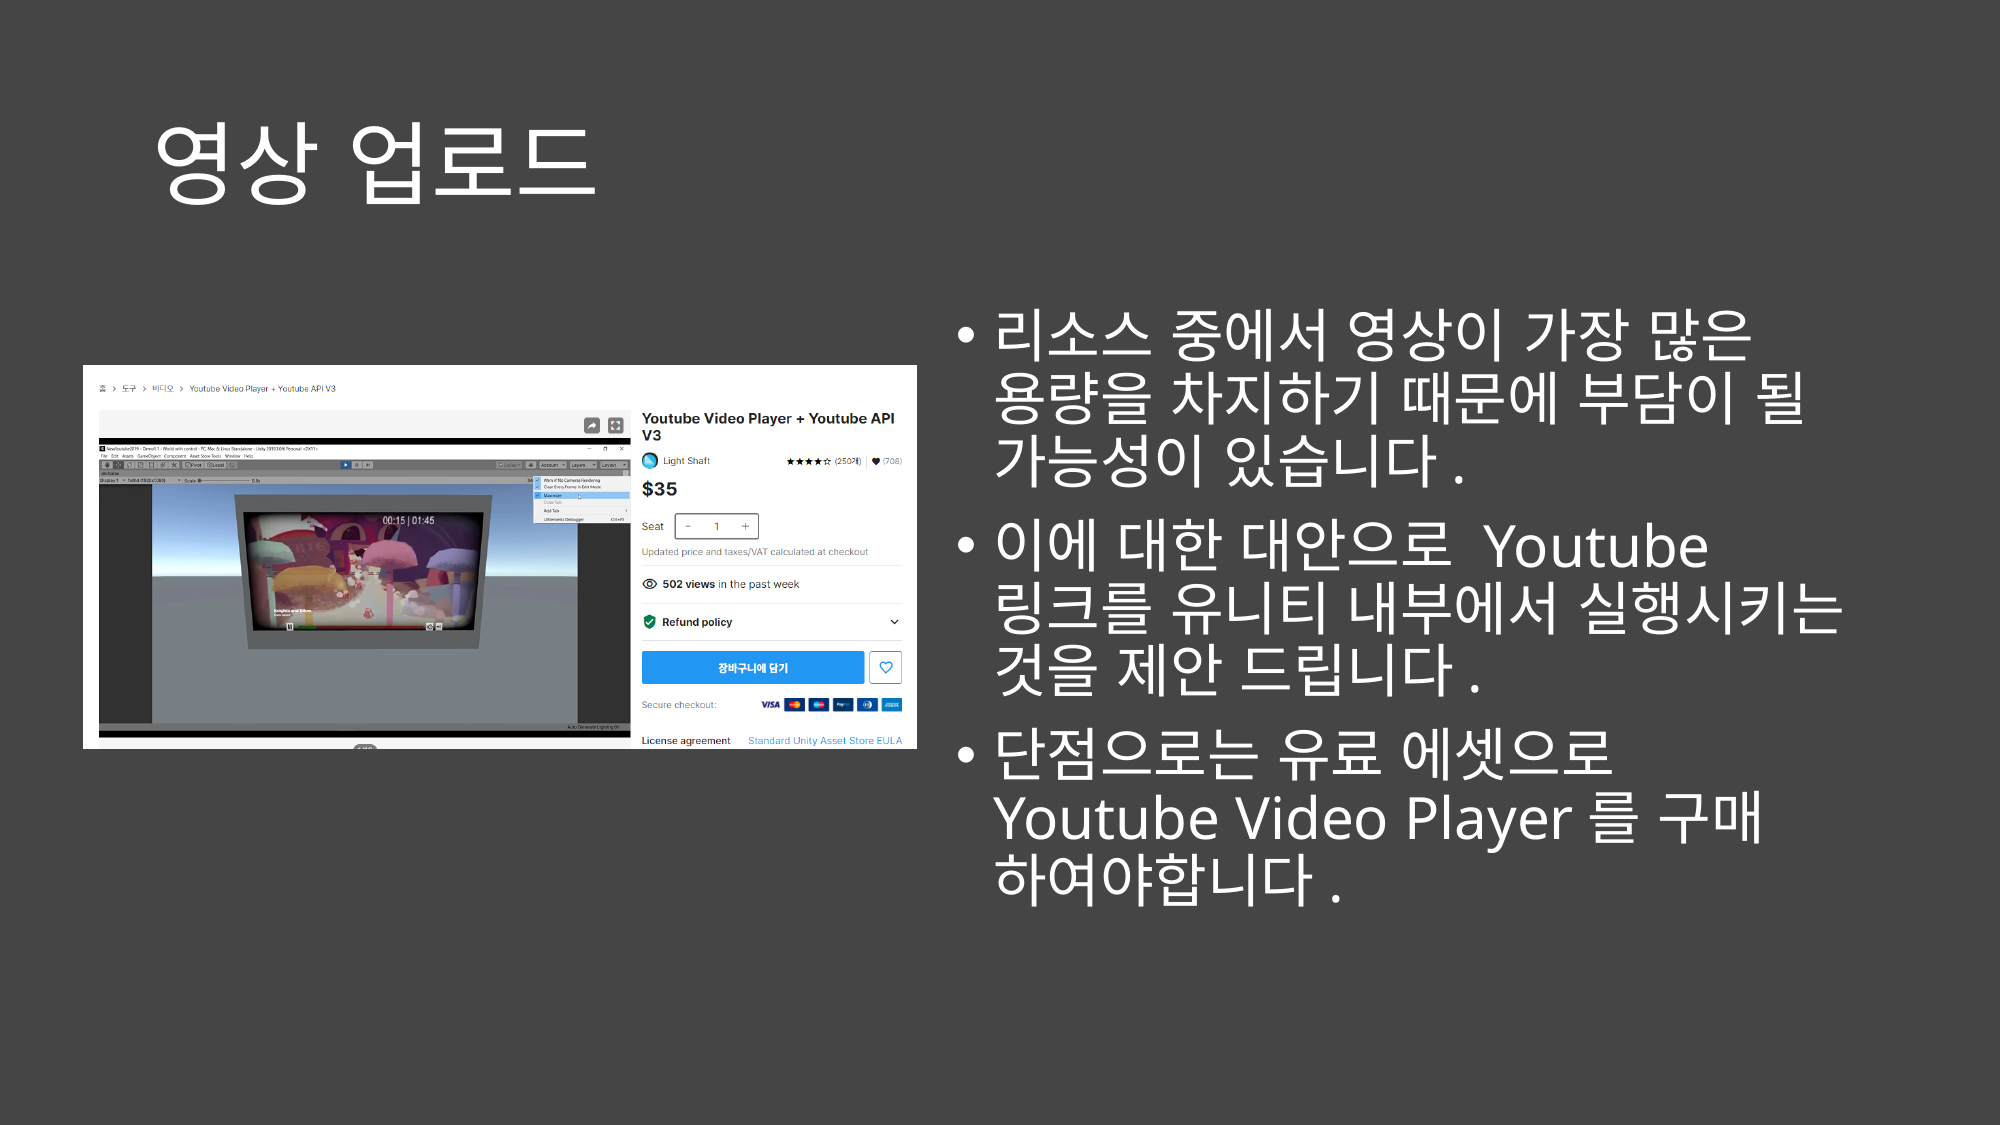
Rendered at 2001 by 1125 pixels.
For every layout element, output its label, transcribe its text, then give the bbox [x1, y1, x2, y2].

title 영상 업로드 [137, 59, 1863, 278]
list 리소스 중에서 영상이 가장 많은 용량을 차지하기 때문에 부담이 될 가능성이 있습니다. 이에 대한 대안으로 Youtube 링크를 유니티 내부에서 실행시키는 것을 제안 드립니다. 단점으로는 유료 에셋으로 Youtube Video Player를 구매 하여야합니다. [940, 299, 1863, 1014]
picture [83, 365, 917, 749]
